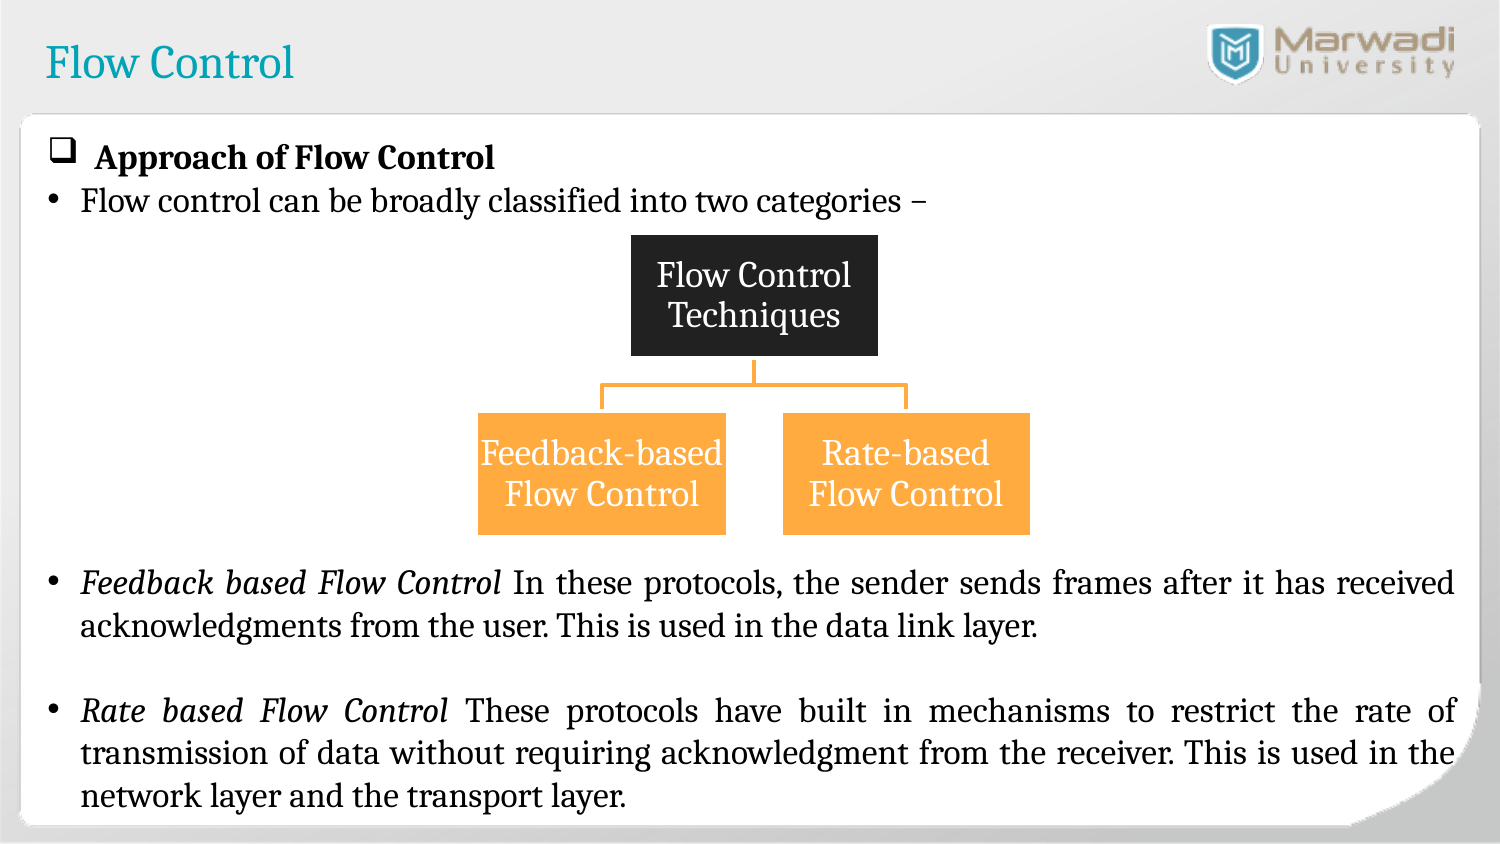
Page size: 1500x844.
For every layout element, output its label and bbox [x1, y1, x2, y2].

text_box [409, 232, 1099, 538]
picture [0, 0, 1500, 844]
